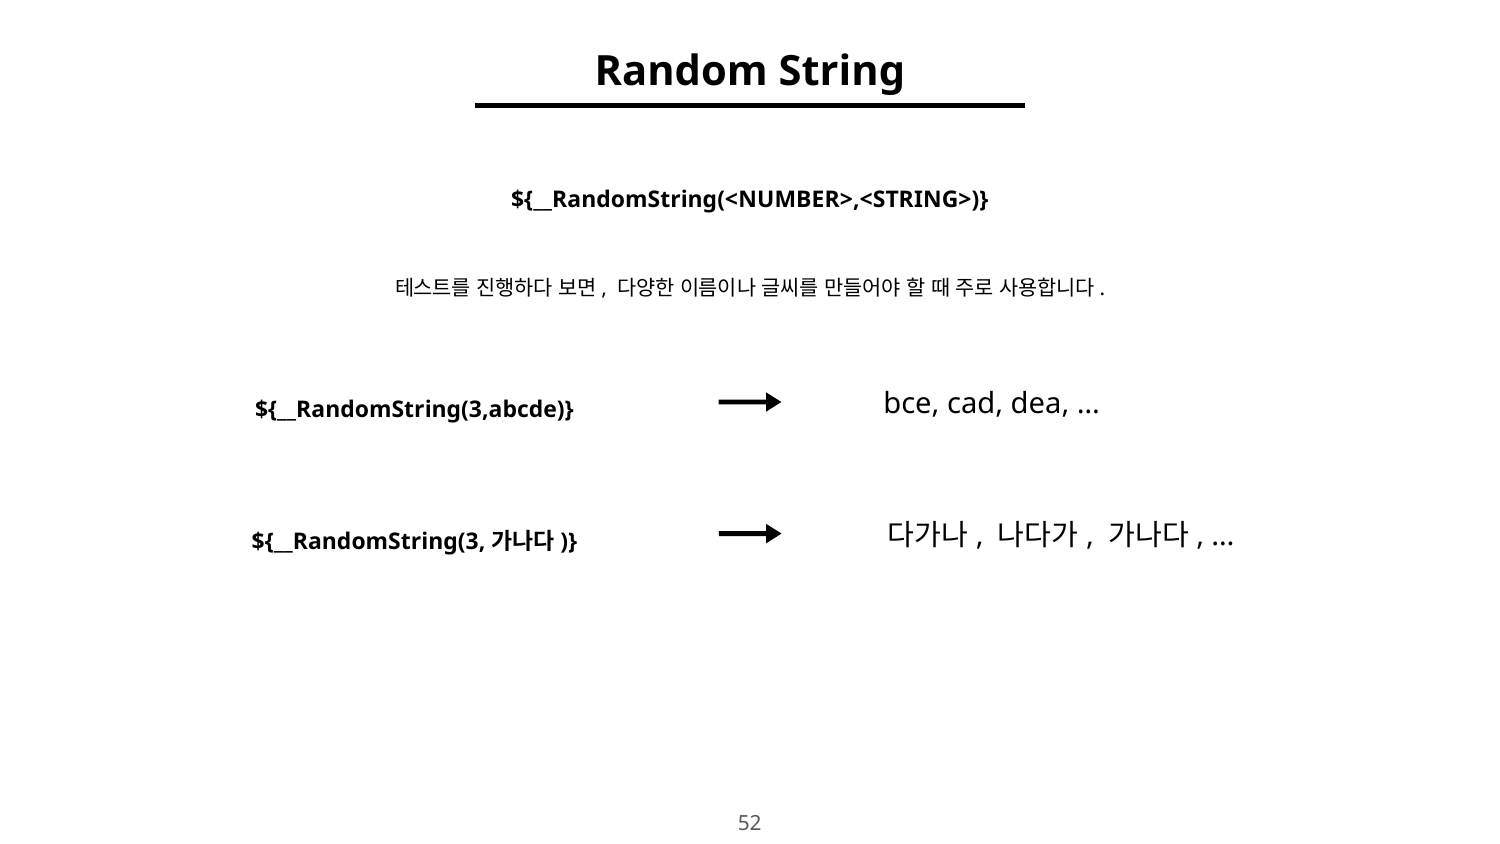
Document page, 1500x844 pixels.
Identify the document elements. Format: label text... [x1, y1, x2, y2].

text_box ${__RandomString(<NUMBER>,<STRING>)} [439, 173, 1061, 209]
text_box ${__RandomString(3,가나다)} [211, 515, 618, 552]
text_box 테스트를 진행하다 보면, 다양한 이름이나 글씨를 만들어야 할 때 주로 사용합니다. [62, 256, 1438, 294]
text_box bce, cad, dea, … [877, 384, 1278, 420]
title Random String [367, 37, 1133, 101]
text_box ${__RandomString(3,abcde)} [206, 384, 623, 420]
text_box 다가나, 나다가, 가나다, … [882, 515, 1282, 552]
text_box [718, 523, 782, 544]
slide_number ‹#› [729, 804, 770, 833]
text_box [718, 392, 782, 412]
